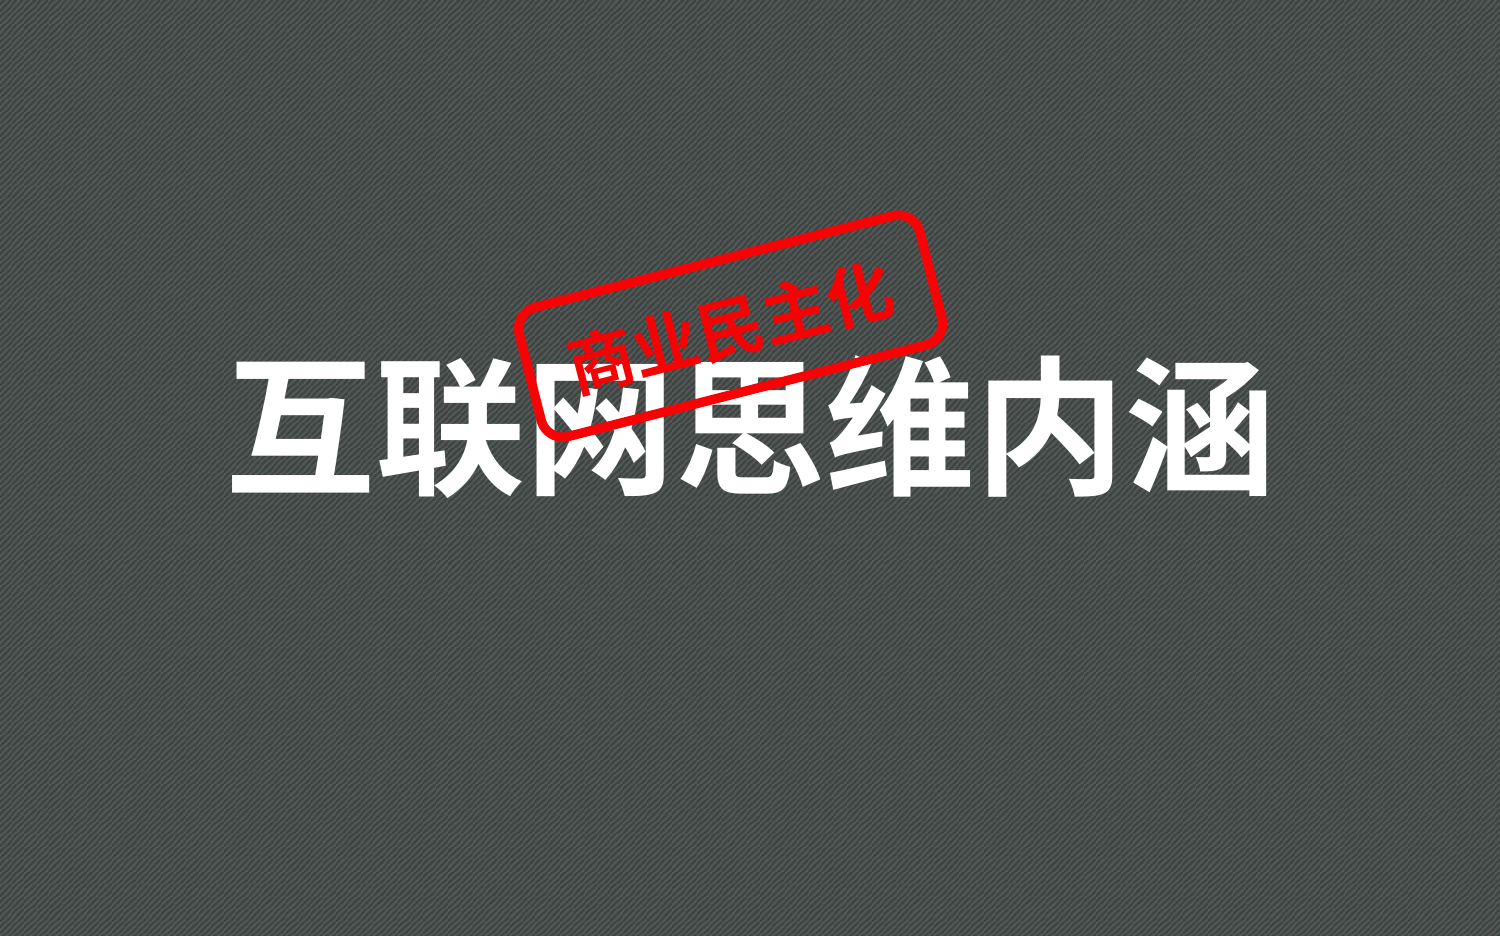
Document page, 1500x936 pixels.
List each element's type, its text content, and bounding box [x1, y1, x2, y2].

text_box 商业民主化 [518, 215, 943, 438]
picture [0, 0, 1500, 936]
text_box 互联网思维内涵 [171, 326, 1329, 521]
